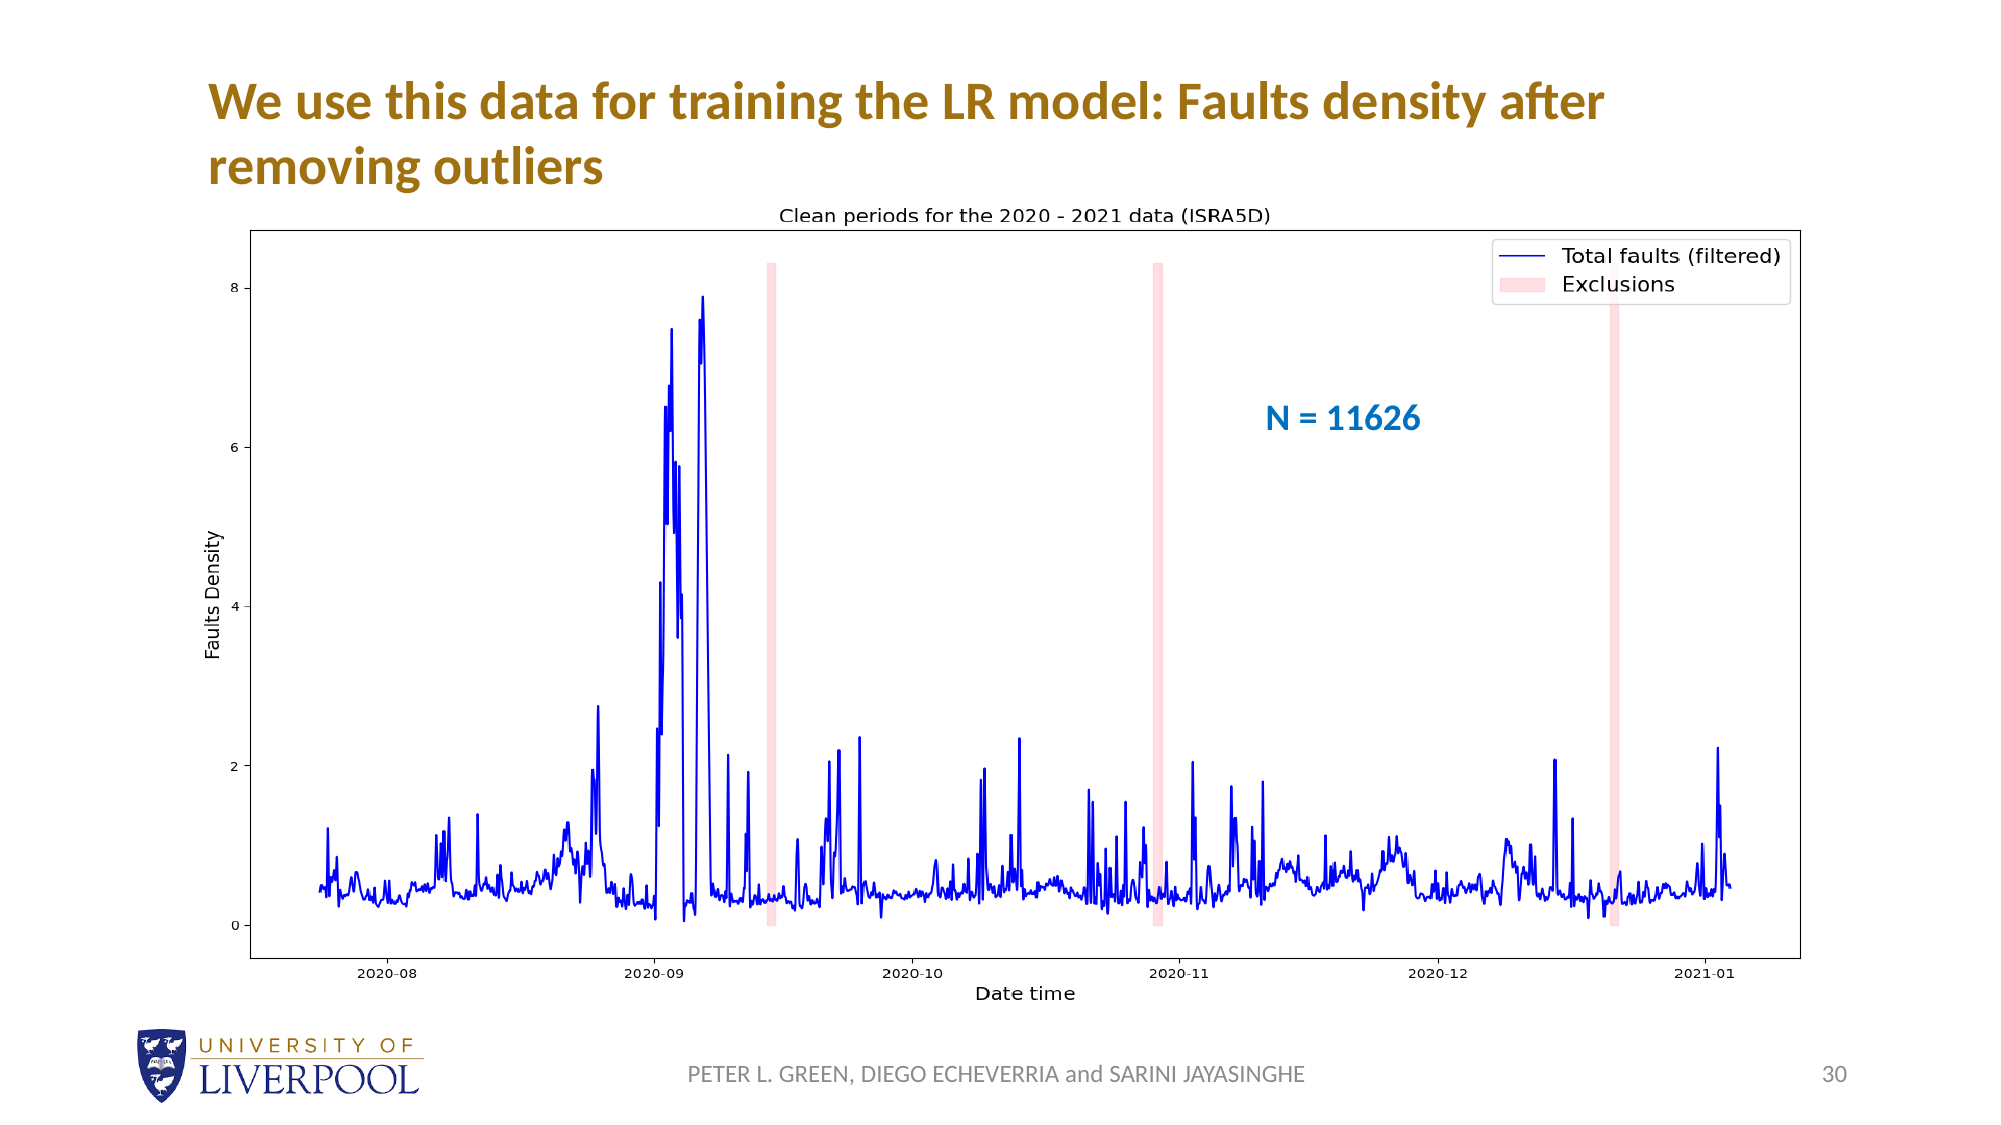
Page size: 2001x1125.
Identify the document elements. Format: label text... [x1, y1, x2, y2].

footer PETER L. GREEN, DIEGO ECHEVERRIA and SARINI JAYASINGHE [662, 1042, 1338, 1103]
picture [193, 197, 1807, 1008]
slide_number 30 [1412, 1042, 1863, 1103]
picture [137, 1029, 424, 1103]
text_box We use this data for training the LR model: Faults density after removing outliers [193, 58, 1844, 203]
